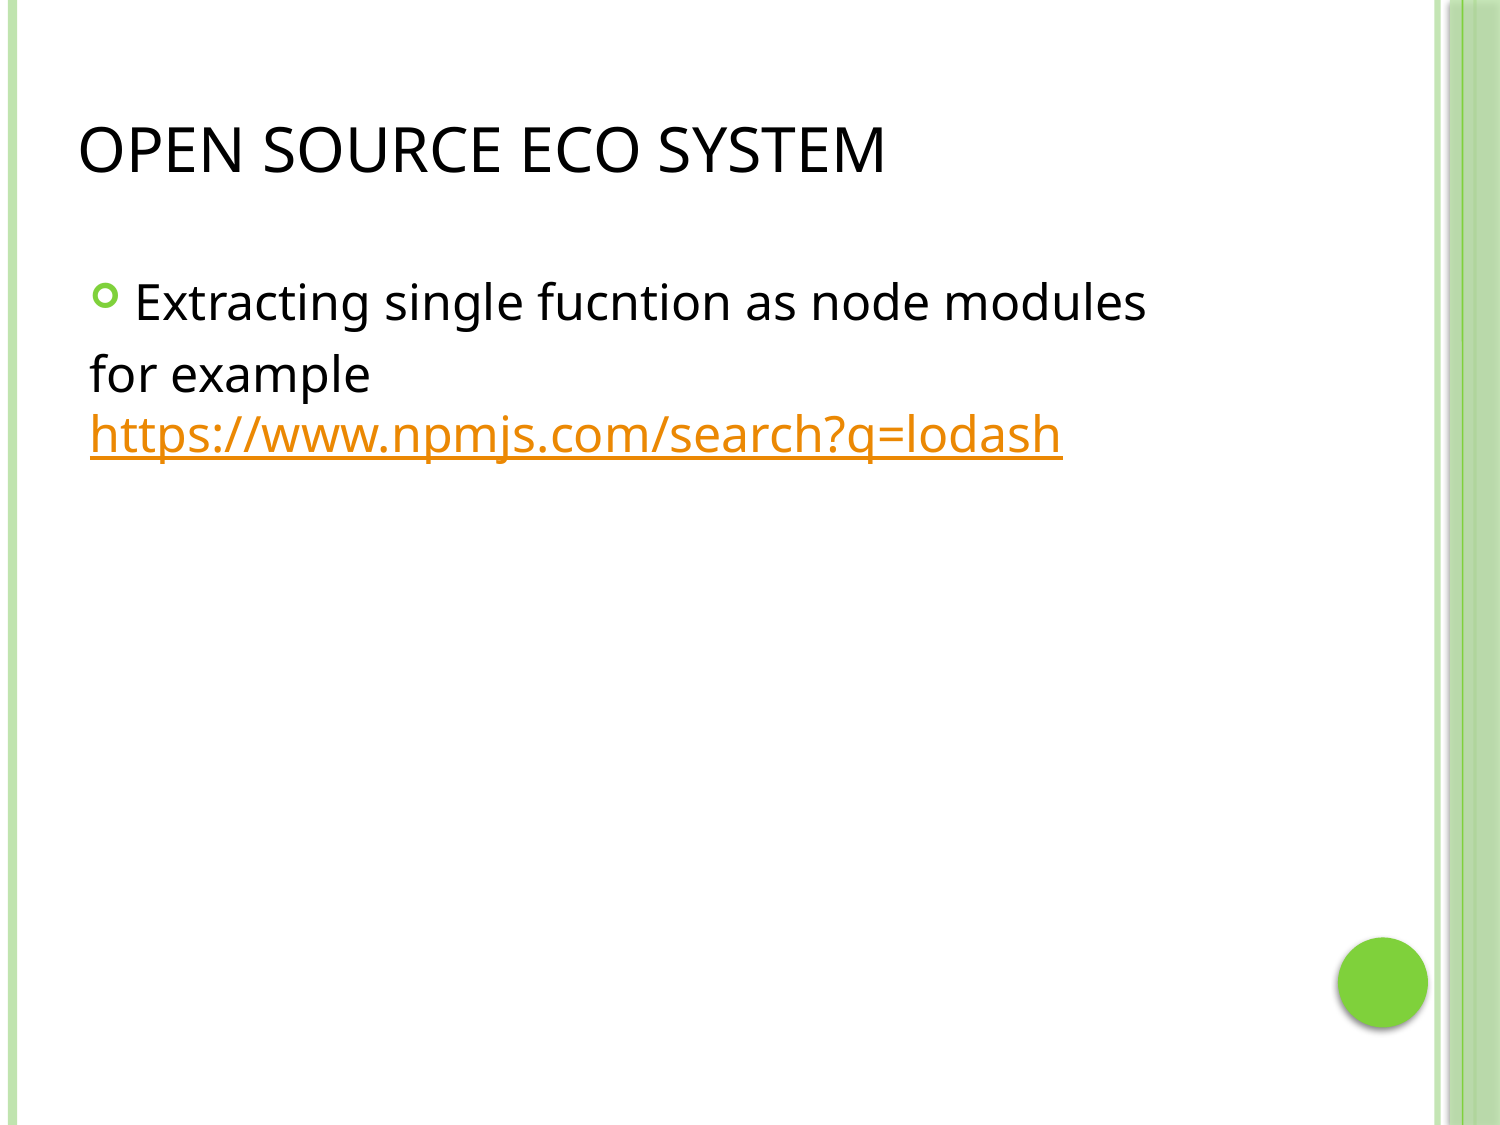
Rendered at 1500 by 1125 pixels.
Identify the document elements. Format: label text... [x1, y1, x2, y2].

title Open source eco system [62, 87, 1288, 193]
list Extracting single fucntion as node modules for example https://www.npmjs.com/search?q=lodash [75, 262, 1300, 1062]
